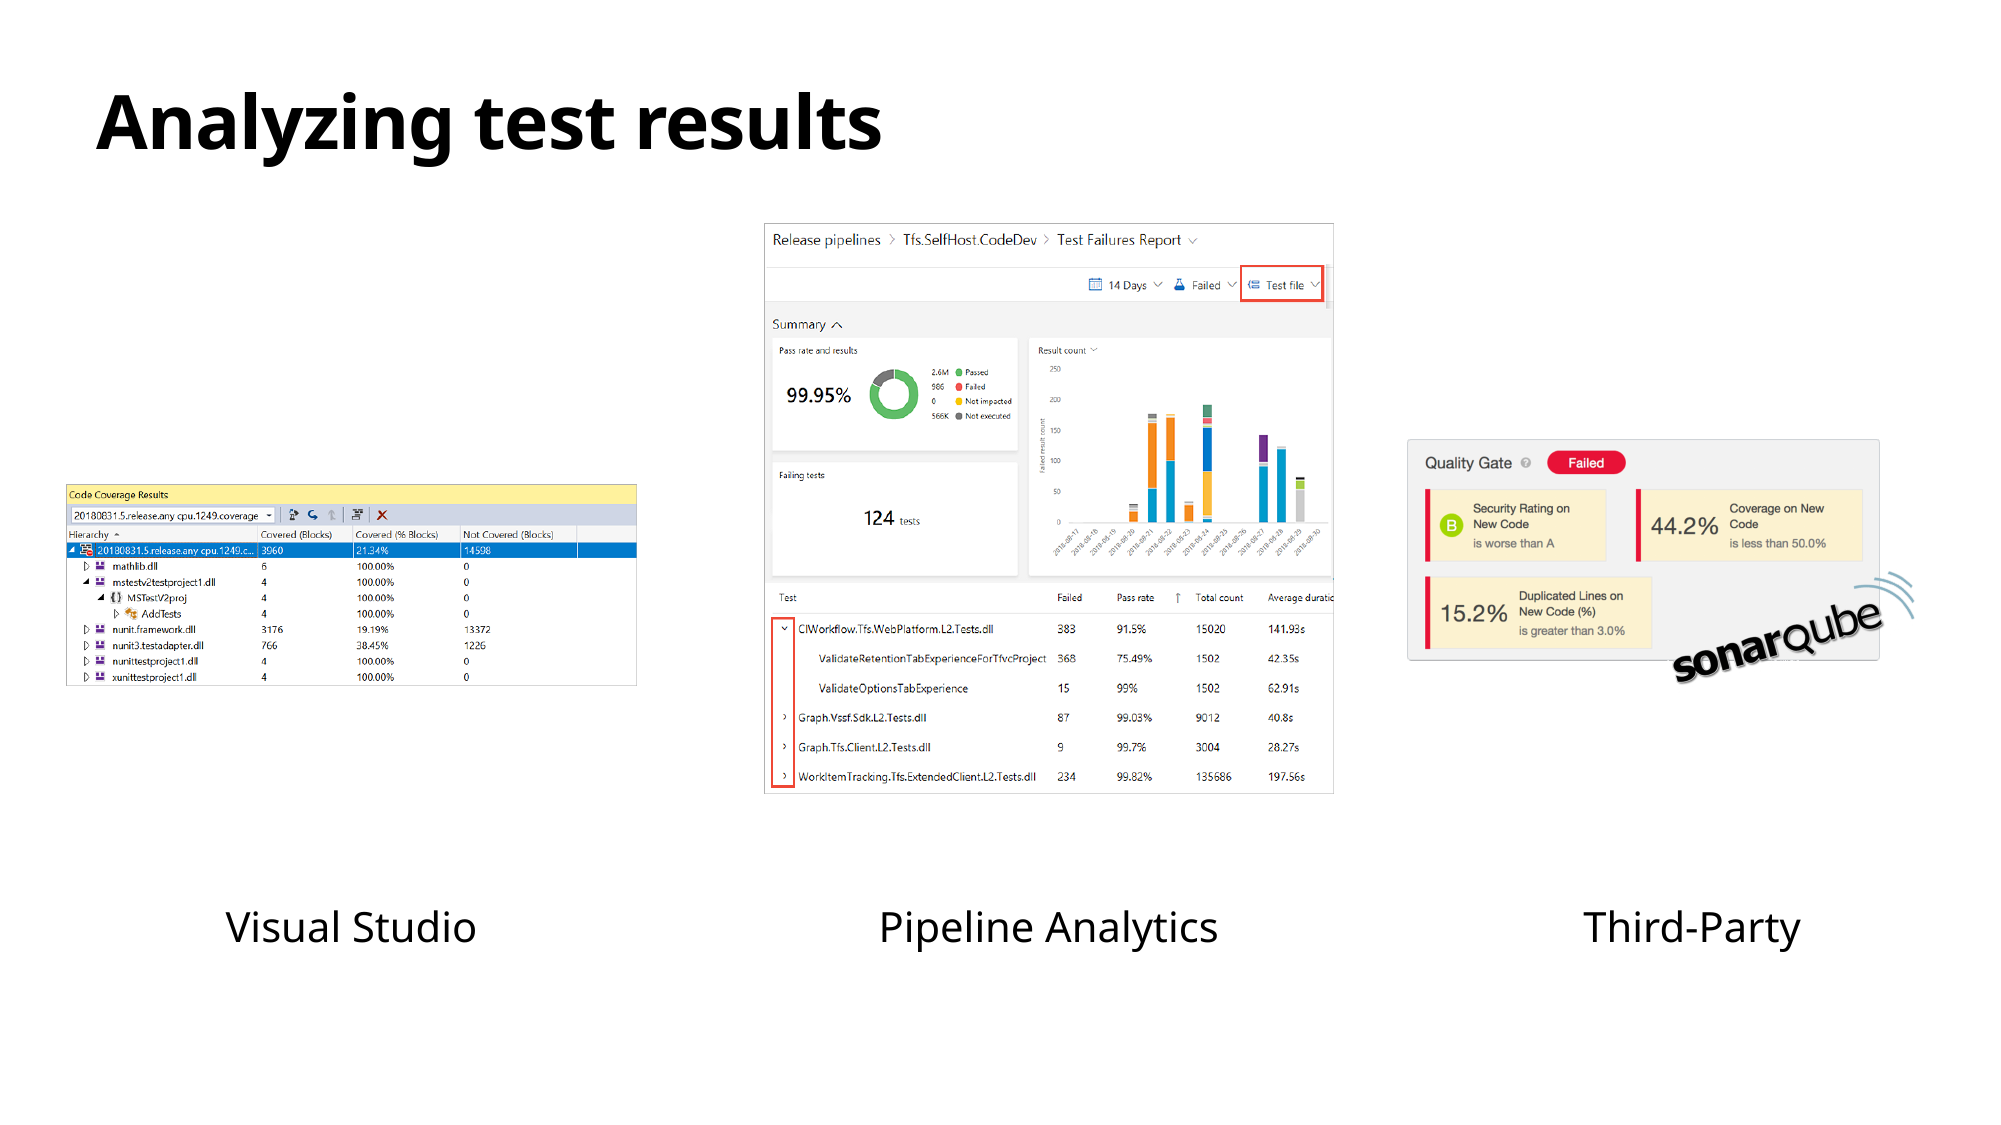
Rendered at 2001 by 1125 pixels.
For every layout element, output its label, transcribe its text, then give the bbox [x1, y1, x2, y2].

list Visual Studio [66, 900, 637, 952]
picture [1406, 439, 1978, 731]
picture [66, 484, 637, 686]
list Third-Party [1407, 900, 1978, 952]
list Pipeline Analytics [763, 900, 1334, 952]
title Analyzing test results [96, 75, 1904, 237]
picture [763, 223, 1335, 795]
